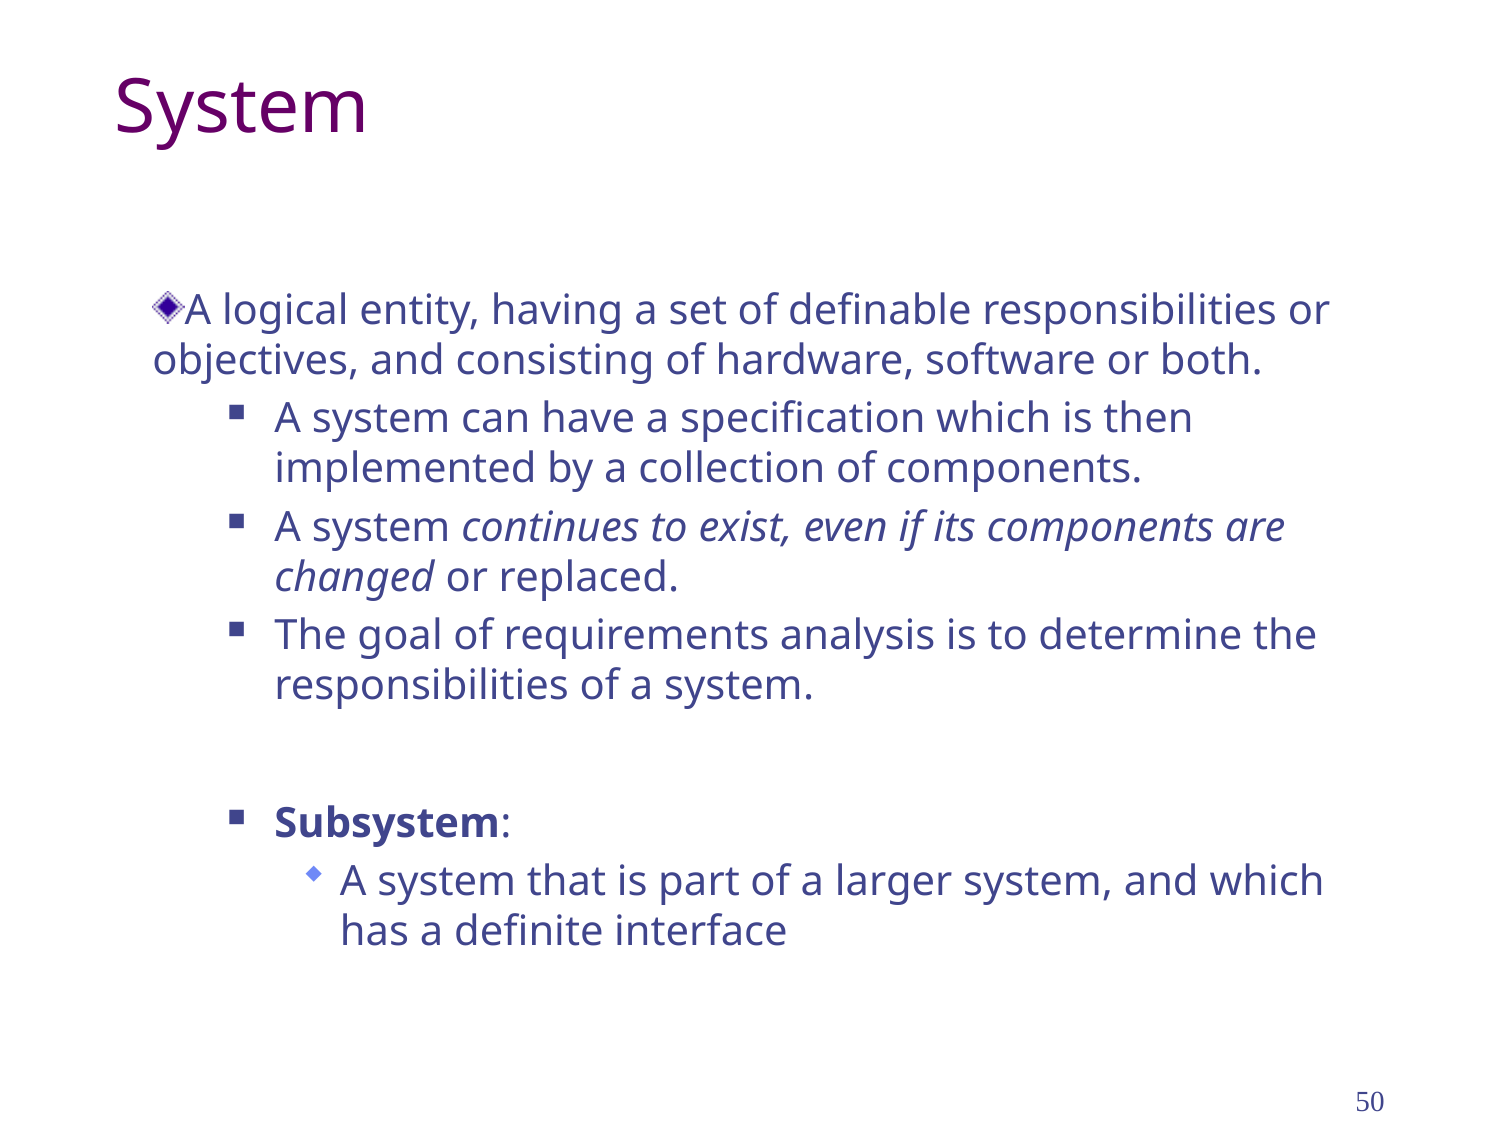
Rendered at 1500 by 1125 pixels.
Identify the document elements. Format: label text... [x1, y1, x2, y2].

title System [99, 50, 1375, 238]
slide_number 50 [1325, 1050, 1400, 1125]
list A logical entity, having a set of definable responsibilities or objectives, and consisting of hardware, software or both. A system can have a specification which is then implemented by a collection of components. A system continues to exist, even if its components are changed or replaced. The goal of requirements analysis is to determine the responsibilities of a system. Subsystem: A system that is part of a larger system, and which has a definite interface [137, 275, 1413, 950]
picture [152, 291, 185, 324]
